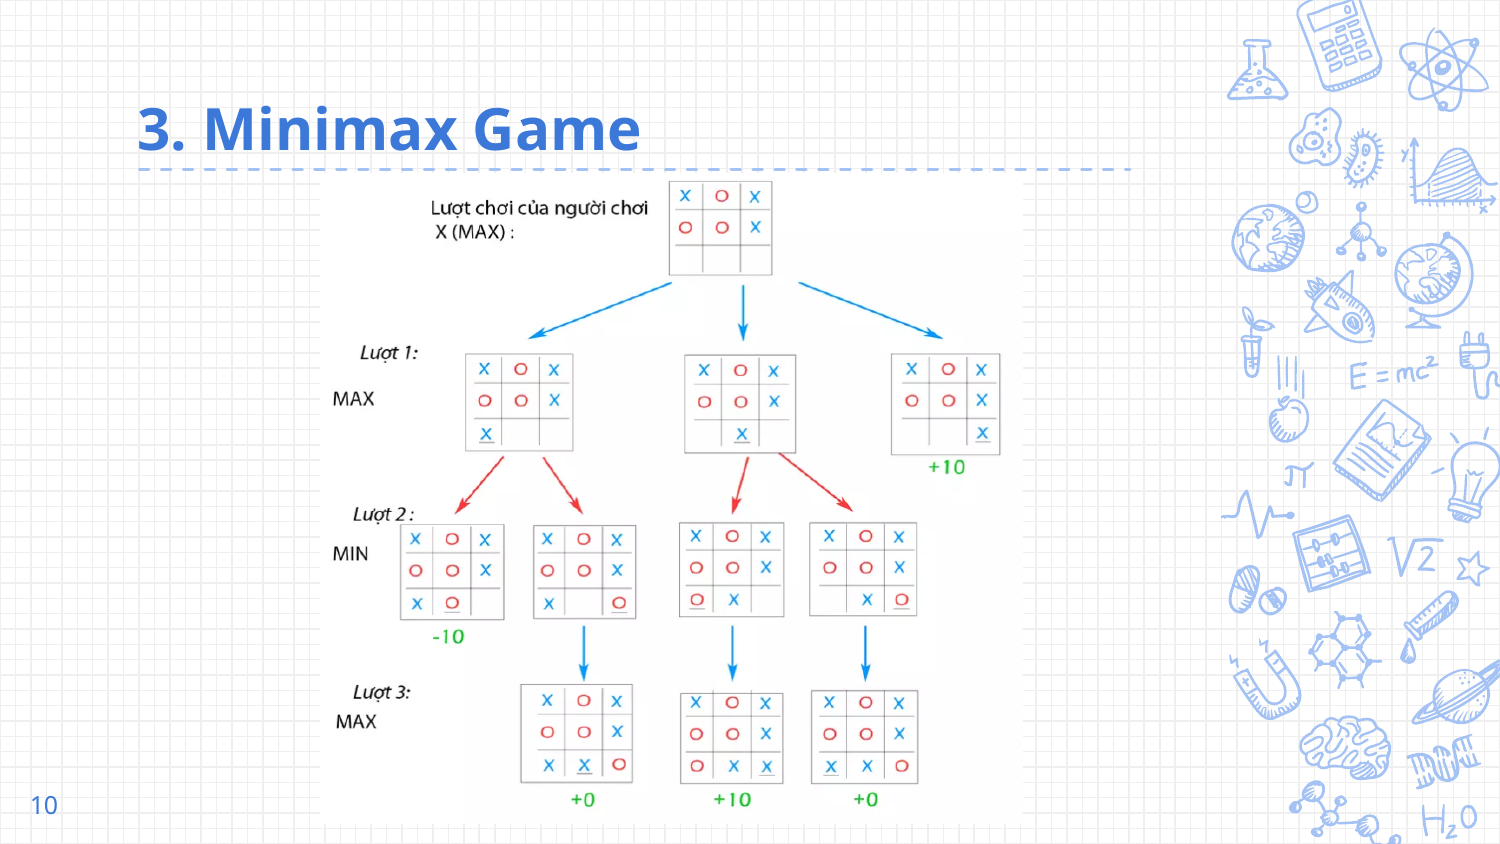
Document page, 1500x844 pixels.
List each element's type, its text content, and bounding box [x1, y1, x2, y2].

picture [320, 172, 1023, 824]
title 3. Minimax Game [122, 36, 1130, 178]
slide_number 10 [14, 774, 105, 840]
